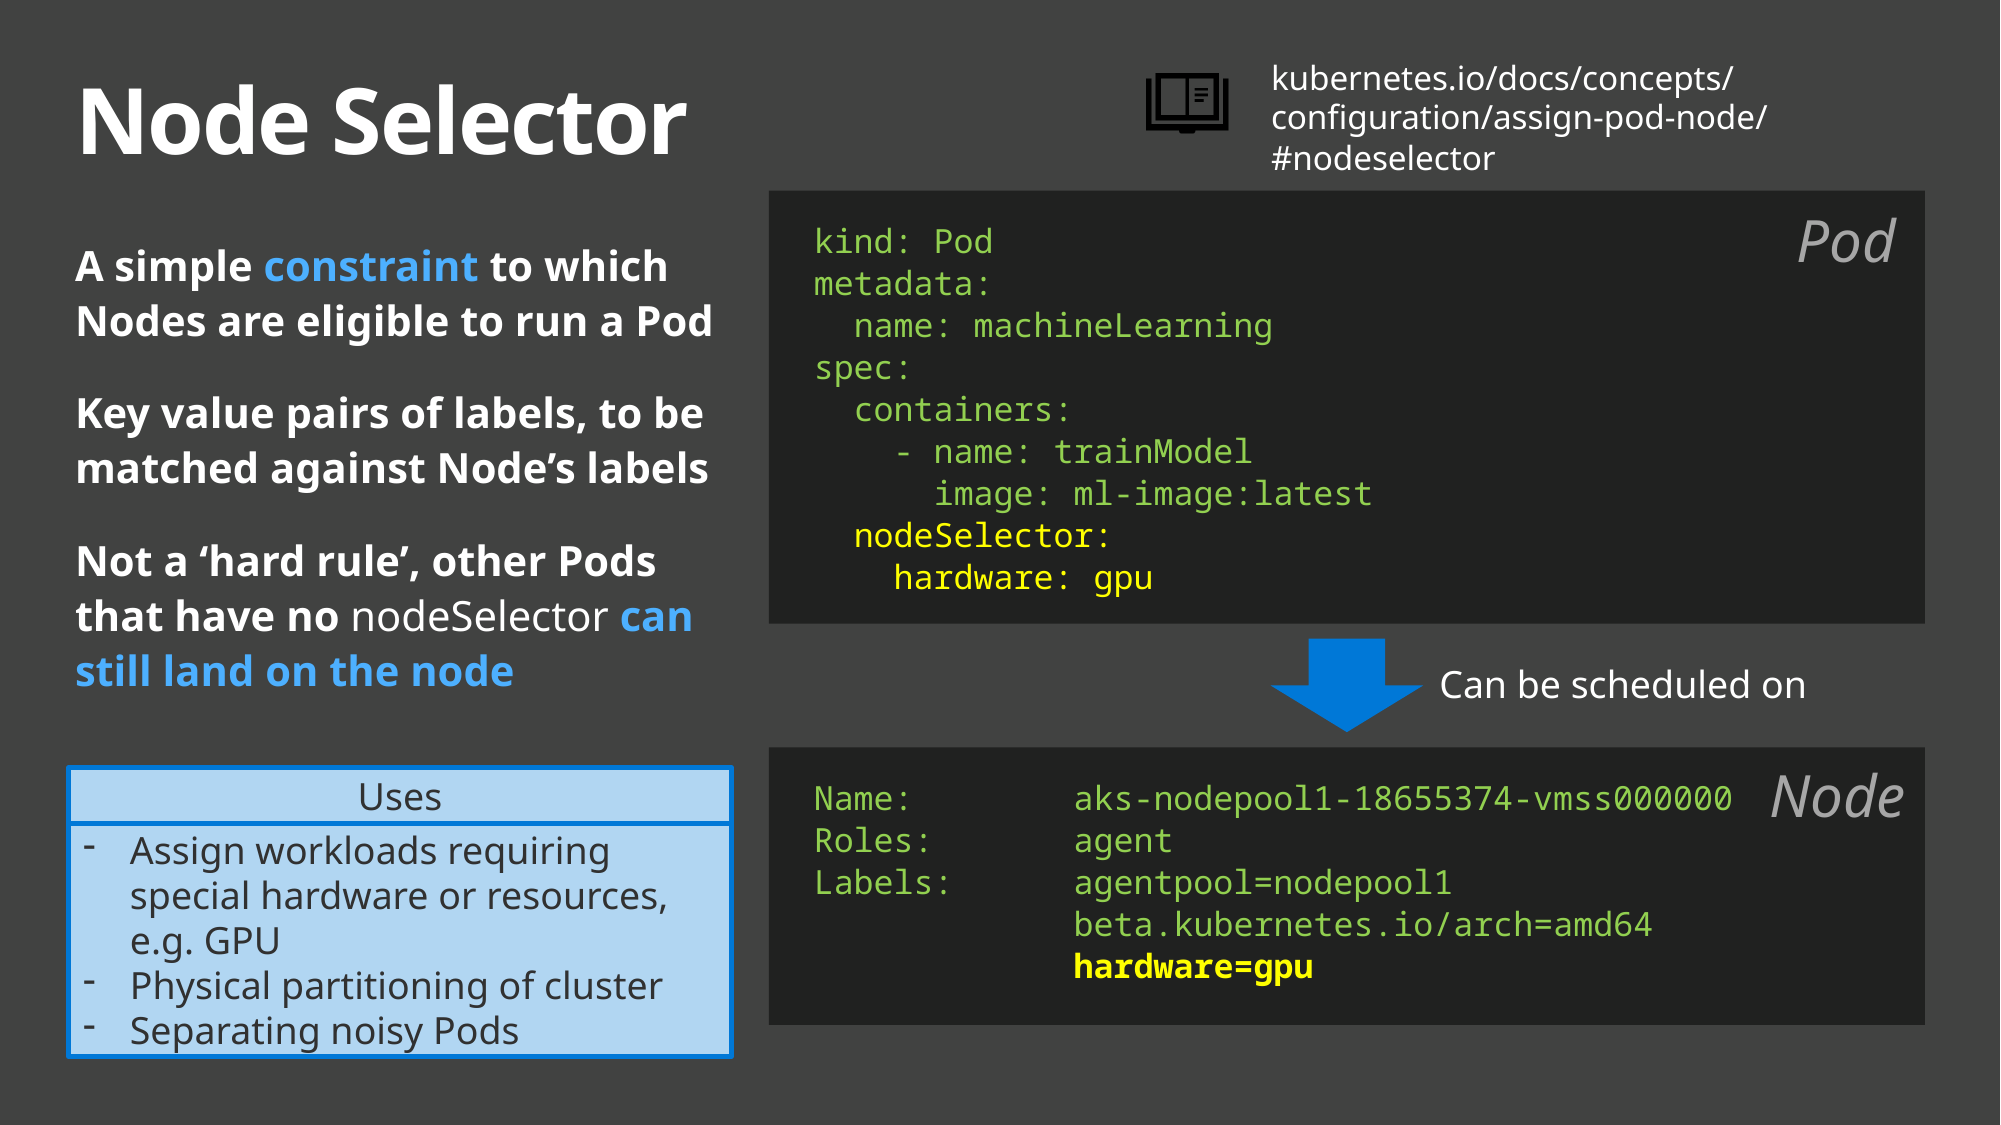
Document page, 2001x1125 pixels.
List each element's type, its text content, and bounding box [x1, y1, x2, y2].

text_box Assign workloads requiring special hardware or resources, e.g. GPU Physical partitioning of cluster Separating noisy Pods [68, 824, 732, 1057]
picture [1142, 58, 1232, 147]
list A simple constraint to which Nodes are eligible to run a Pod Key value pairs of labels, to be matched against Node’s labels Not a ‘hard rule’, other Pods that have no nodeSelector can still land on the node [75, 234, 769, 768]
text_box Uses [68, 767, 732, 824]
title Node Selector [75, 75, 1200, 194]
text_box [768, 638, 1925, 1026]
list kind: Pod metadata: name: machineLearning spec: containers: - name: trainModel image: ml-image:latest nodeSelector: hardware: gpu [768, 190, 1925, 624]
text_box kubernetes.io/docs/concepts/configuration/assign-pod-node/#nodeselector [1256, 49, 1893, 184]
text_box Pod [1796, 204, 1897, 275]
